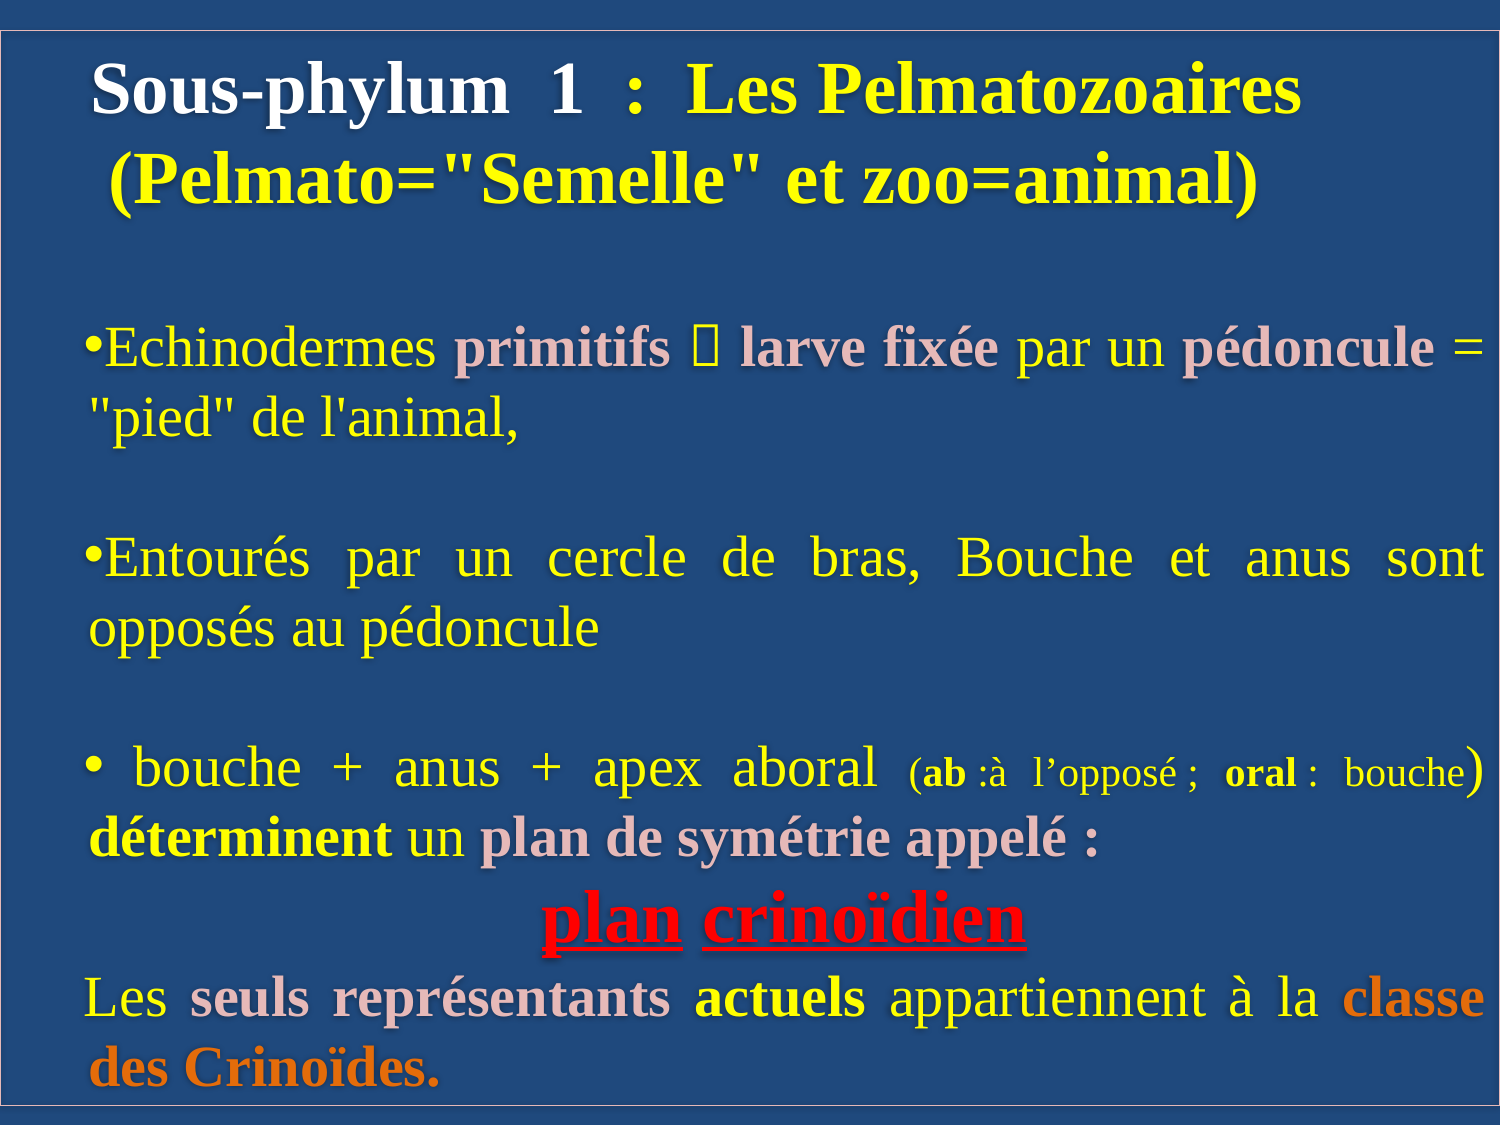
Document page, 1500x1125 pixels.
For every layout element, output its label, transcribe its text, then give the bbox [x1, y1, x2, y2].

text_box Sous-phylum 1 : Les Pelmatozoaires (Pelmato="Semelle" et zoo=animal) Echinodermes primitifs  larve fixée par un pédoncule = "pied" de l'animal, Entourés par un cercle de bras, Bouche et anus sont opposés au pédoncule bouche + anus + apex aboral (ab :à l’opposé ; oral : bouche) déterminent un plan de symétrie appelé : plan crinoïdien Les seuls représentants actuels appartiennent à la classe des Crinoïdes. [0, 30, 1500, 1106]
